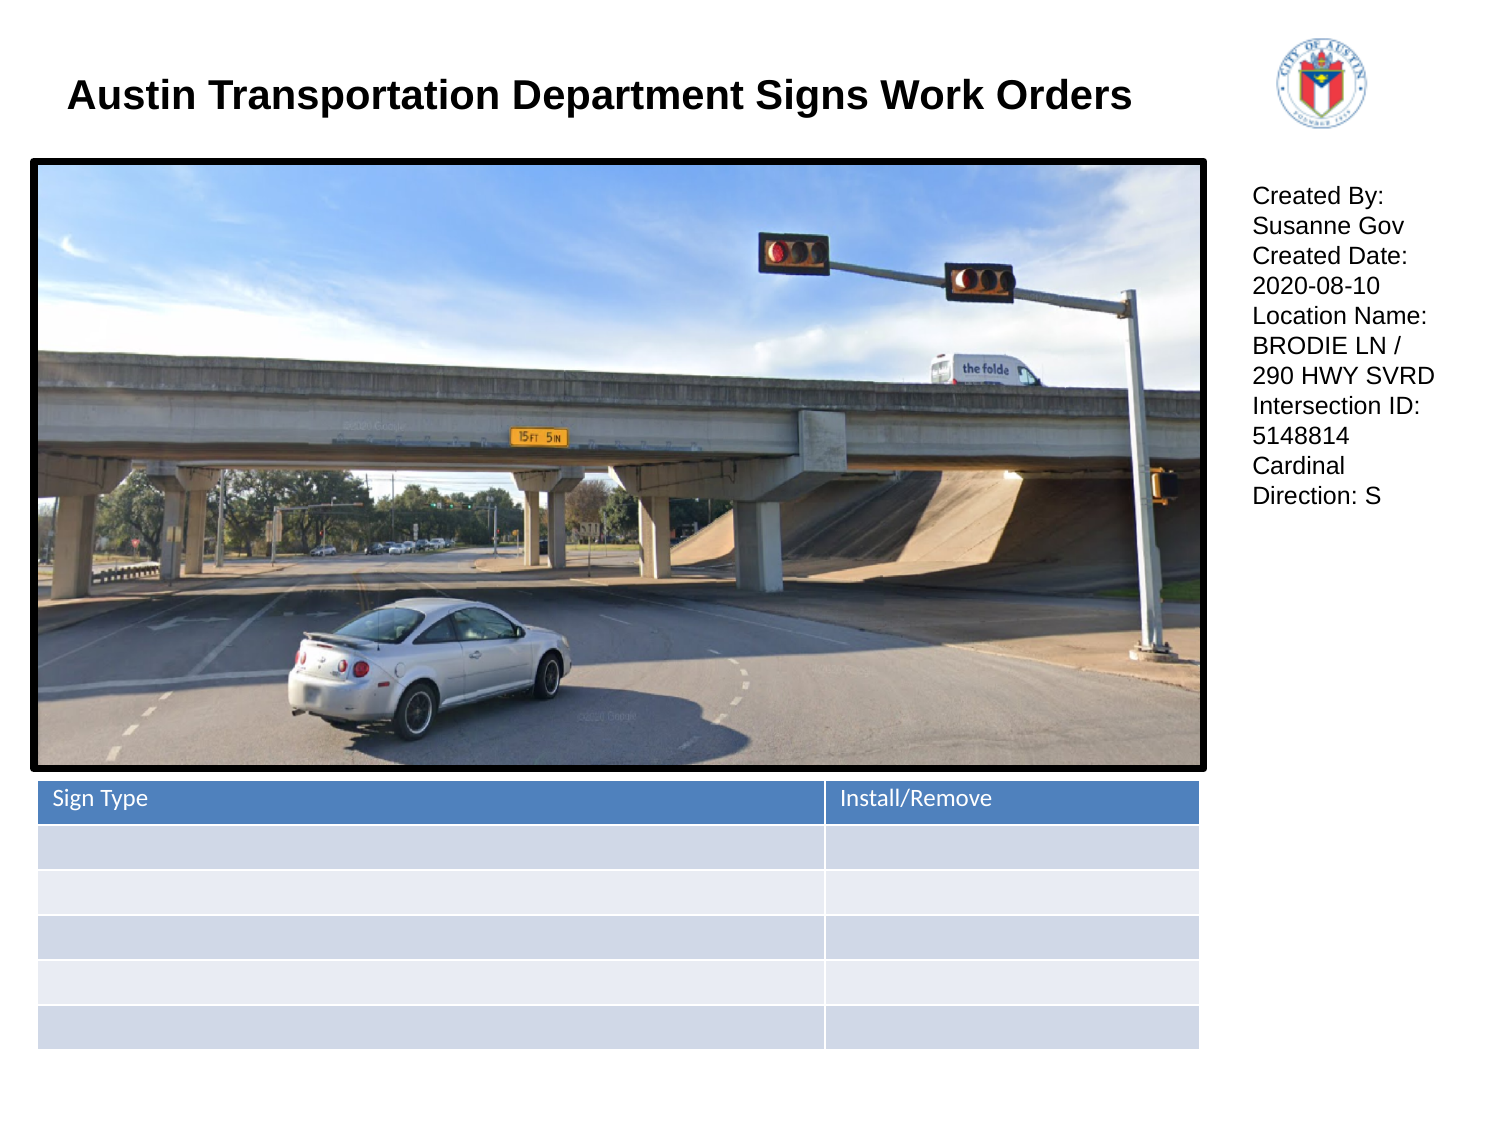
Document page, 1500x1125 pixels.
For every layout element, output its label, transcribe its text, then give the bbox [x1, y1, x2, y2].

table_cell [826, 1006, 1199, 1049]
table_cell [38, 826, 824, 869]
table_cell [38, 961, 824, 1004]
picture [1274, 37, 1369, 132]
table_cell [826, 916, 1199, 959]
table_cell [826, 826, 1199, 869]
table_cell [826, 871, 1199, 914]
table_cell [38, 871, 824, 914]
picture [37, 164, 1201, 766]
text_box Austin Transportation Department Signs Work Orders [51, 60, 1149, 125]
table_cell [826, 961, 1199, 1004]
table_cell [38, 1006, 824, 1049]
text_box Created By: Susanne Gov Created Date: 2020-08-10 Location Name: BRODIE LN / 290 HWY SVRD Intersection ID: 5148814 Cardinal Direction: S [1237, 172, 1463, 517]
table_header Install/Remove [826, 781, 1199, 824]
table_header Sign Type [38, 781, 824, 824]
table_cell [38, 916, 824, 959]
